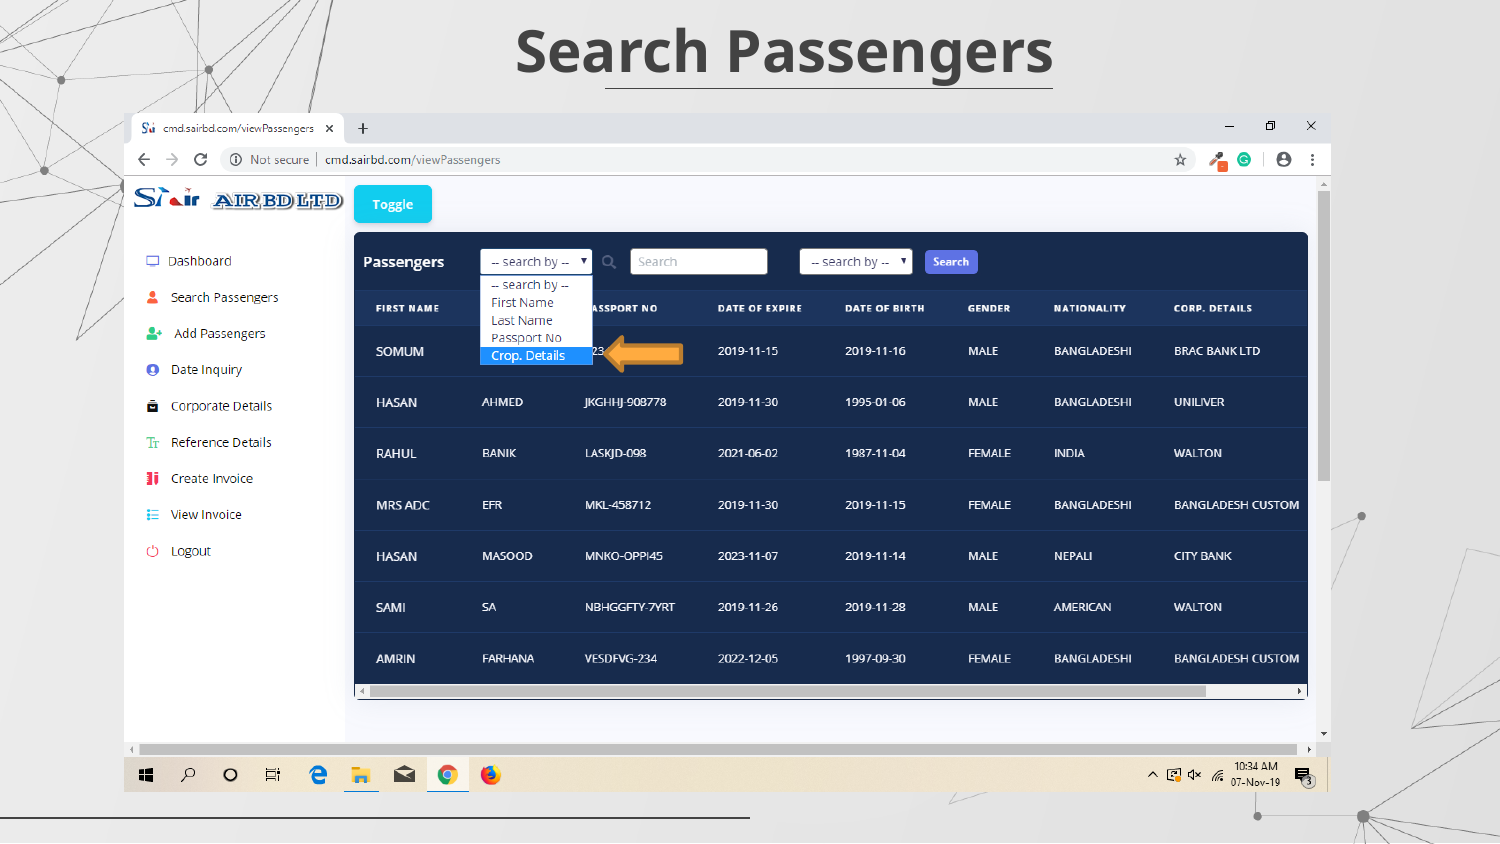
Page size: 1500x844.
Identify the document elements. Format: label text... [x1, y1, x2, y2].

picture [0, 0, 1500, 844]
title Search Passengers [478, 7, 1071, 100]
